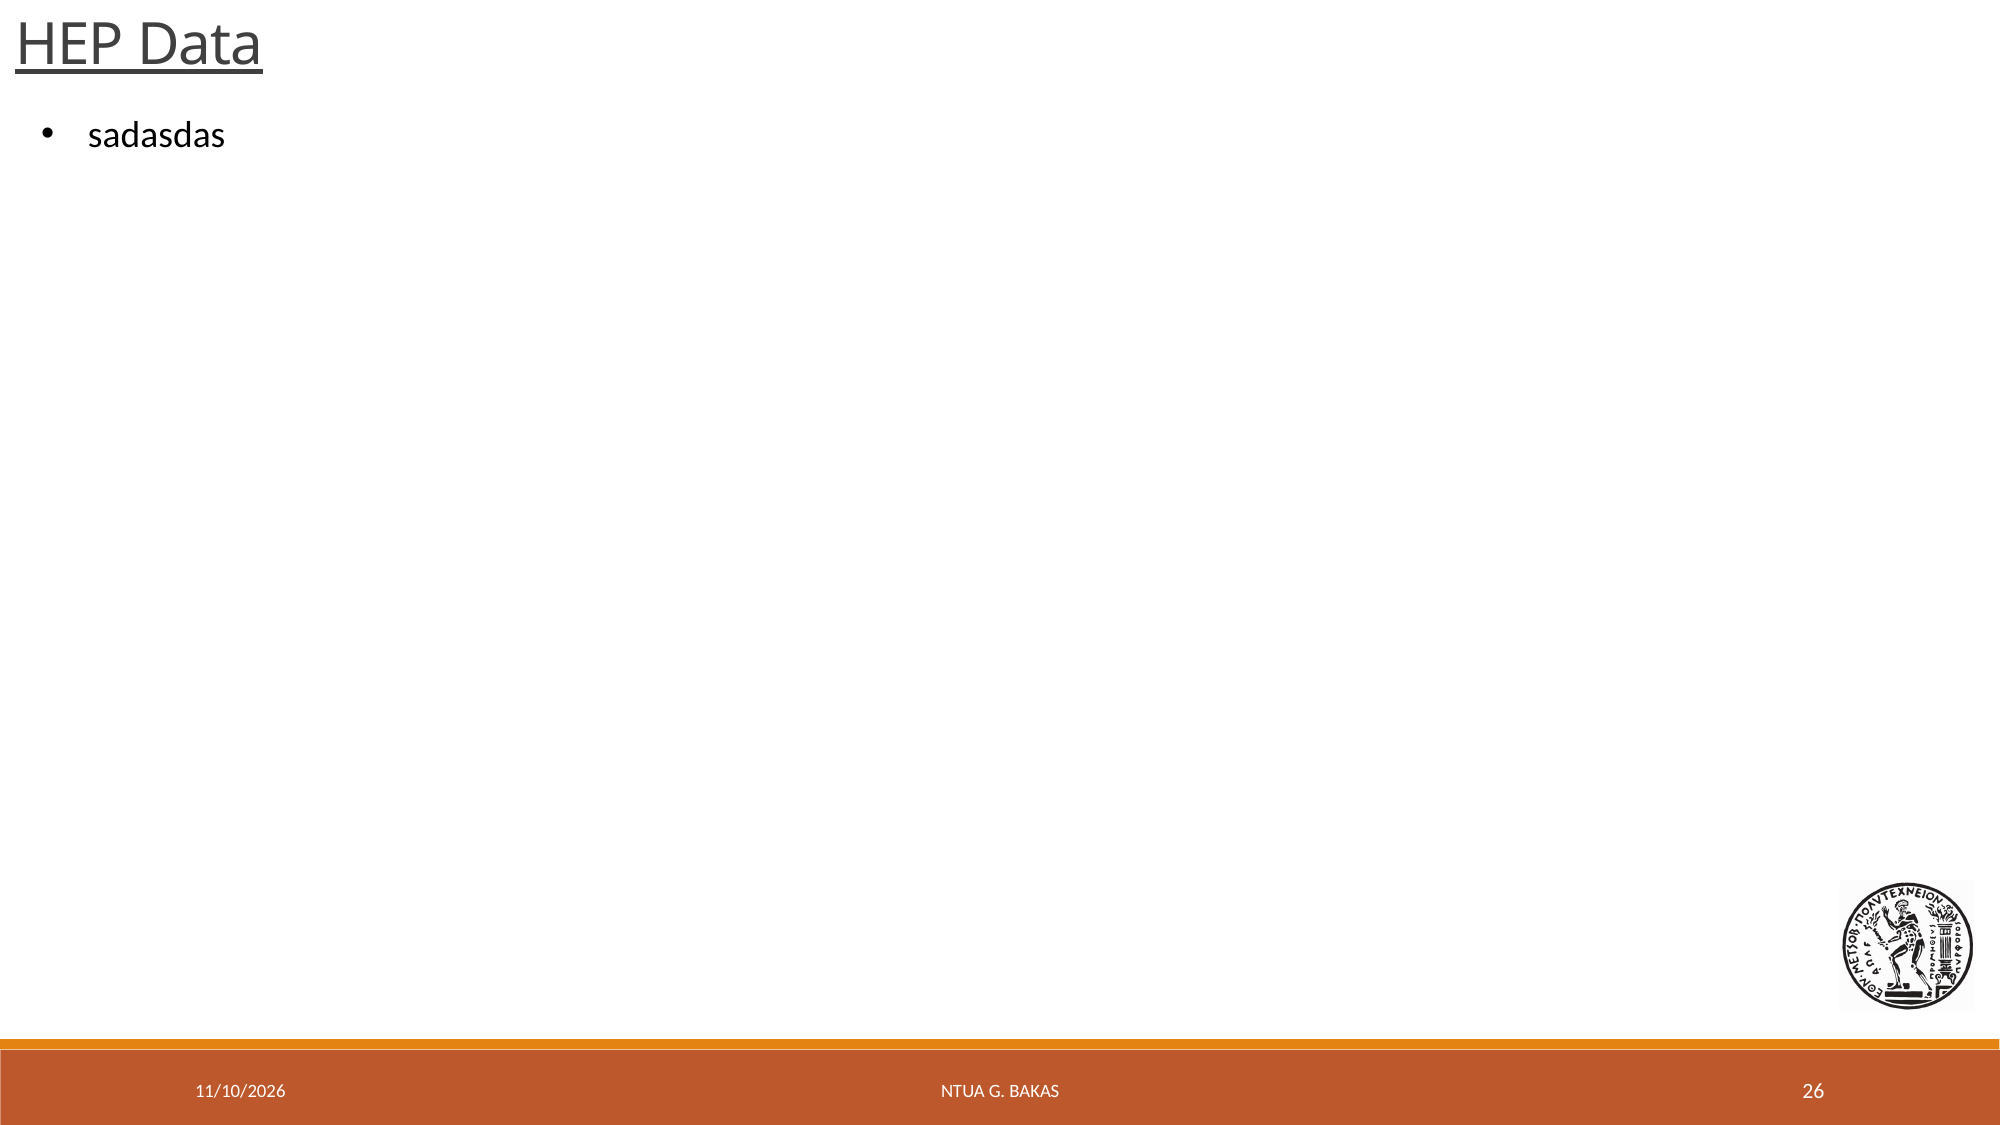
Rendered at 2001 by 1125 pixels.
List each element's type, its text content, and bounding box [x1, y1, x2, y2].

text_box sadasdas [26, 102, 1943, 163]
picture [1839, 880, 1975, 1012]
slide_number 26 [1624, 1059, 1840, 1120]
footer NTUA G. Bakas [604, 1059, 1396, 1120]
text_box HEP Data [0, 0, 1083, 85]
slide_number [180, 1059, 586, 1120]
